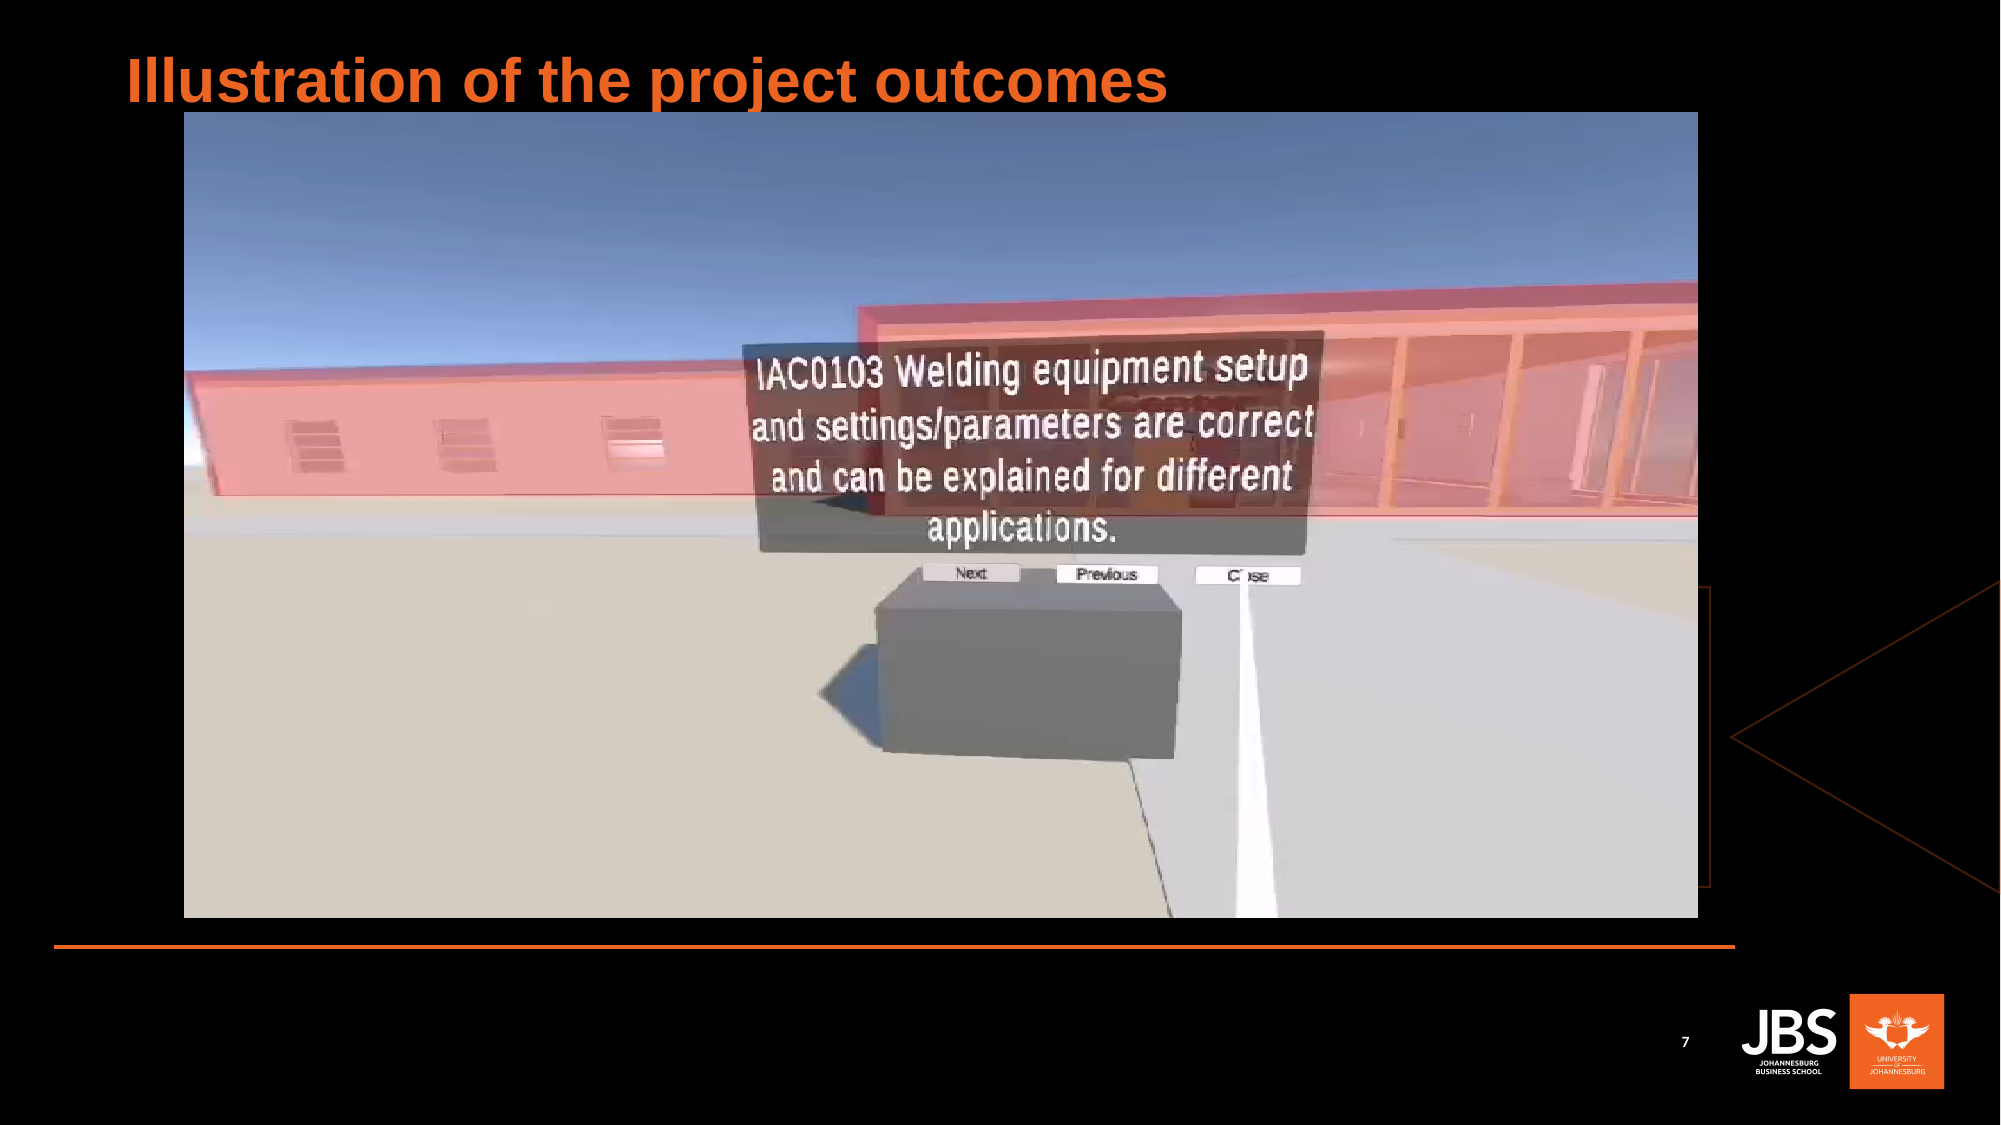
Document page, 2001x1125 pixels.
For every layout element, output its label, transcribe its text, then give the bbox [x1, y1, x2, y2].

list [38, 129, 1910, 957]
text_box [183, 111, 1698, 919]
picture [1728, 980, 1958, 1103]
title Illustration of the project outcomes [111, 0, 1837, 129]
